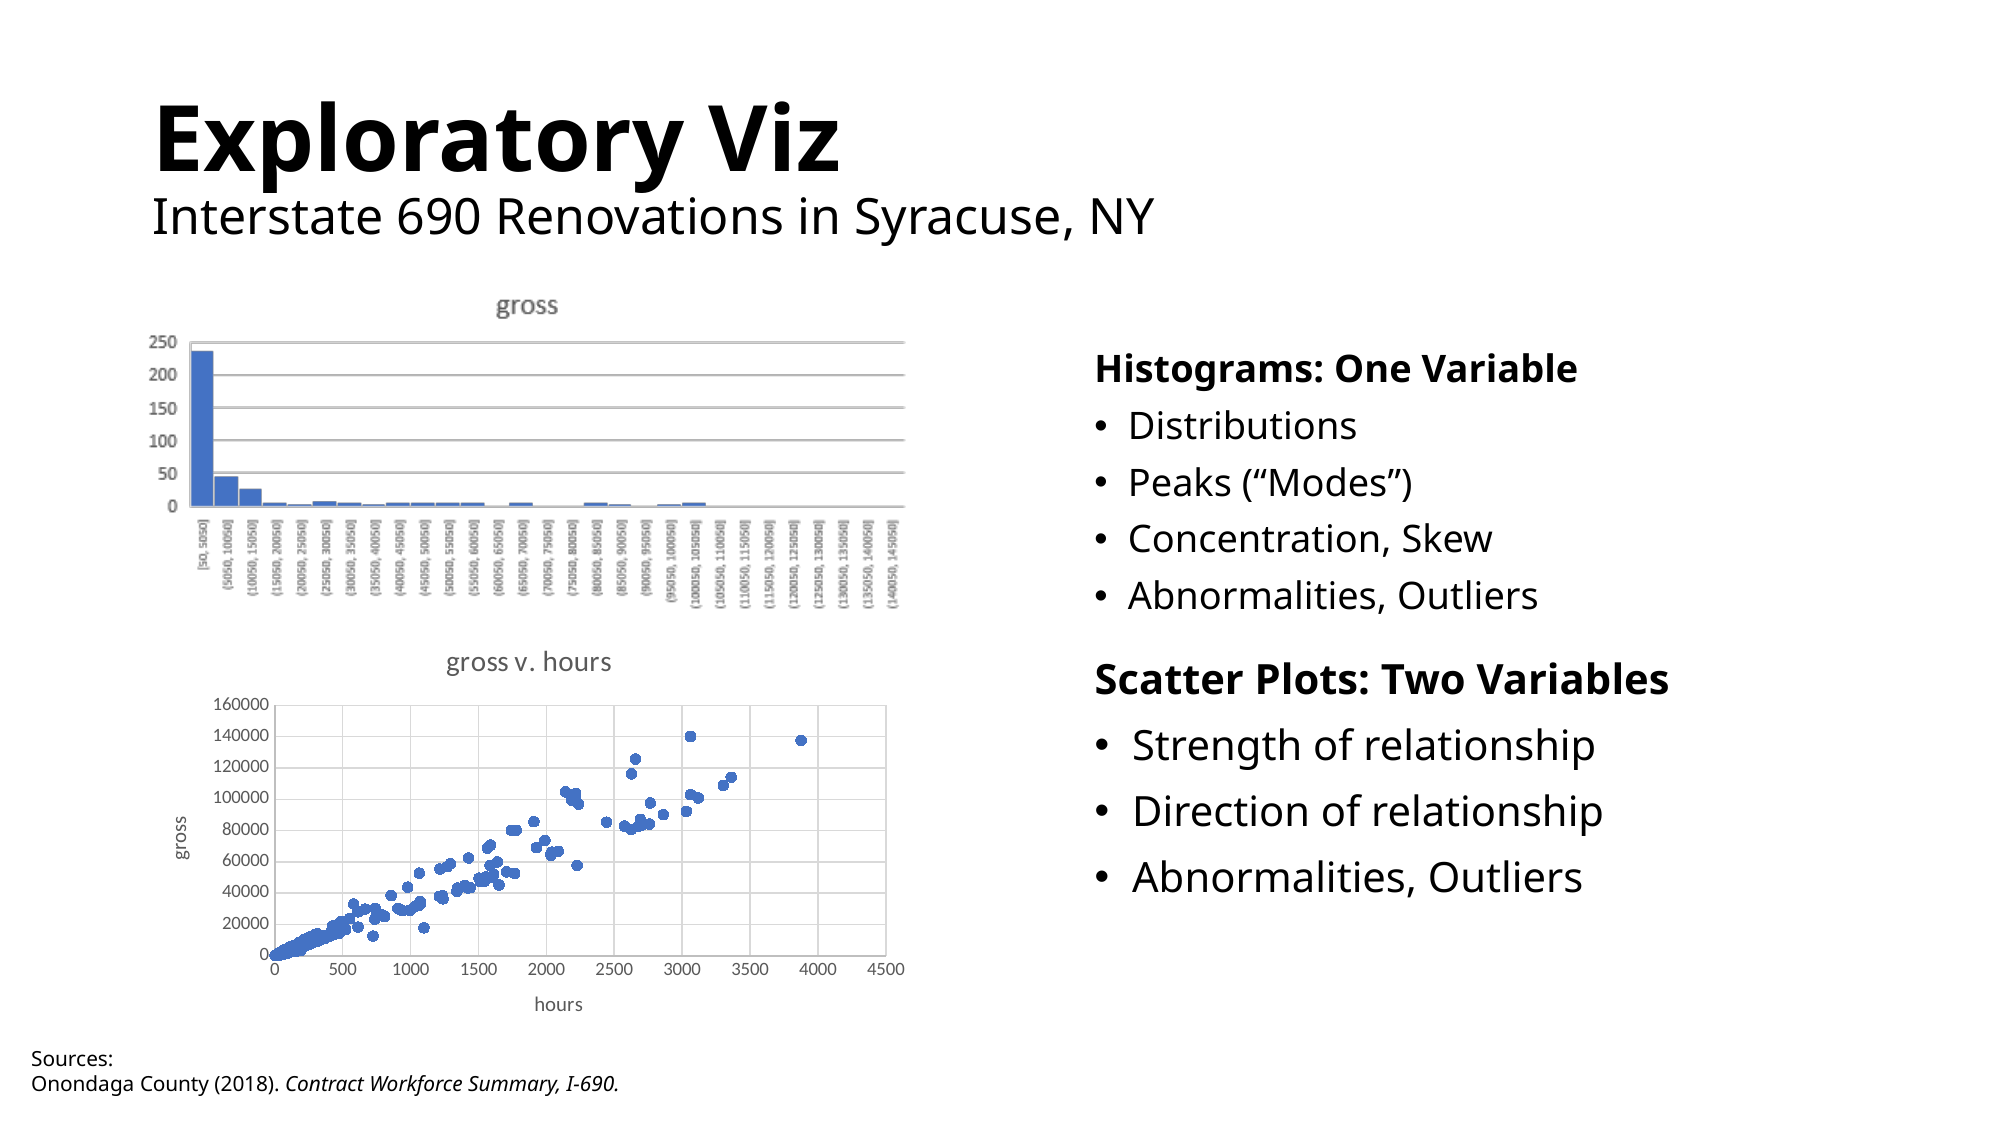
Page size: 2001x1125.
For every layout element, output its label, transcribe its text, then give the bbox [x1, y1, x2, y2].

title Exploratory Viz Interstate 690 Renovations in Syracuse, NY [137, 59, 1863, 278]
picture [137, 277, 921, 623]
text_box Histograms: One Variable Distributions Peaks (“Modes”) Concentration, Skew Abnormalities, Outliers [1079, 342, 1647, 628]
text_box Sources: Onondaga County (2018). Contract Workforce Summary, I-690. [16, 1013, 1017, 1103]
list Scatter Plots: Two Variables Strength of relationship Direction of relationship Abnormalities, Outliers [1079, 650, 1723, 978]
chart [137, 623, 921, 1047]
